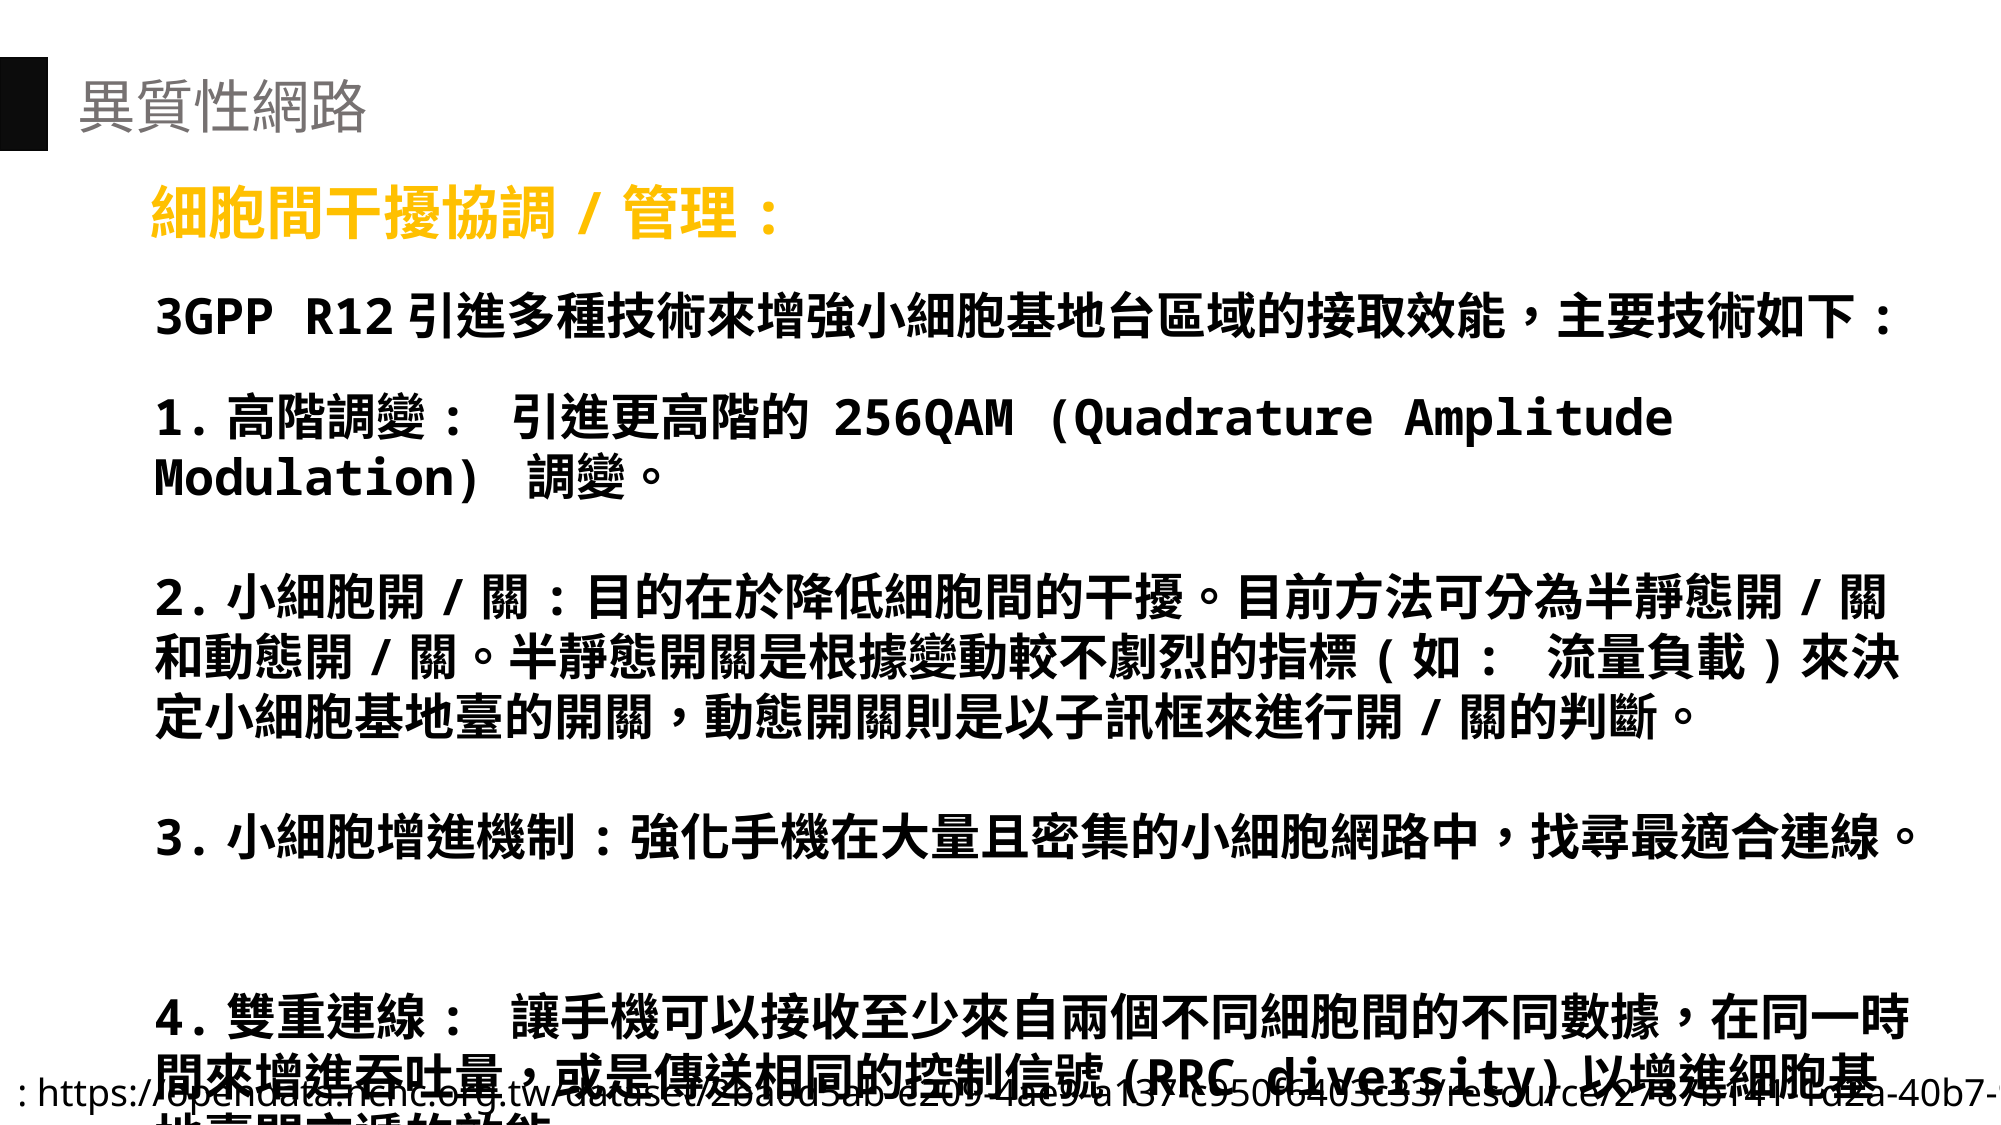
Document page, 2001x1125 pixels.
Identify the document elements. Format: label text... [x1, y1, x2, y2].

text_box 異質性網路 [62, 63, 384, 148]
text_box 3GPP R12引進多種技術來增強小細胞基地台區域的接取效能，主要技術如下: [139, 277, 2000, 353]
text_box 資料來源 : https://opendata.nchc.org.tw/dataset/2ba0d5ab-e209-4ae9-a137-c950f6403c33/resource/2787b141-1d2a-40b7-9235-ca4db5d8ff4c/download/5gfinal.pdf [0, 1061, 139, 1122]
text_box 資料來源 : https://opendata.nchc.org.tw/dataset/2ba0d5ab-e209-4ae9-a137-c950f6403c33/resource/2787b141-1d2a-40b7-9235-ca4db5d8ff4c/download/5gfinal.pdf [1938, 1061, 2000, 1122]
text_box 1.高階調變: 引進更高階的 256QAM (Quadrature Amplitude Modulation) 調變。 2.小細胞開/關:目的在於降低細胞間的干擾。目前方法可分為半靜態開/關和動態開/關。半靜態開關是根據變動較不劇烈的指標(如: 流量負載)來決定小細胞基地臺的開關，動態開關則是以子訊框來進行開/關的判斷。 3.小細胞增進機制:強化手機在大量且密集的小細胞網路中，找尋最適合連線。 4.雙重連線: 讓手機可以接收至少來自兩個不同細胞間的不同數據，在同一時間來增進吞吐量，或是傳送相同的控制信號(RRC diversity)以增進細胞基地臺間交遞的效能。 [139, 377, 1938, 1125]
text_box 細胞間干擾協調/管理: [60, 171, 936, 254]
text_box [0, 57, 48, 151]
